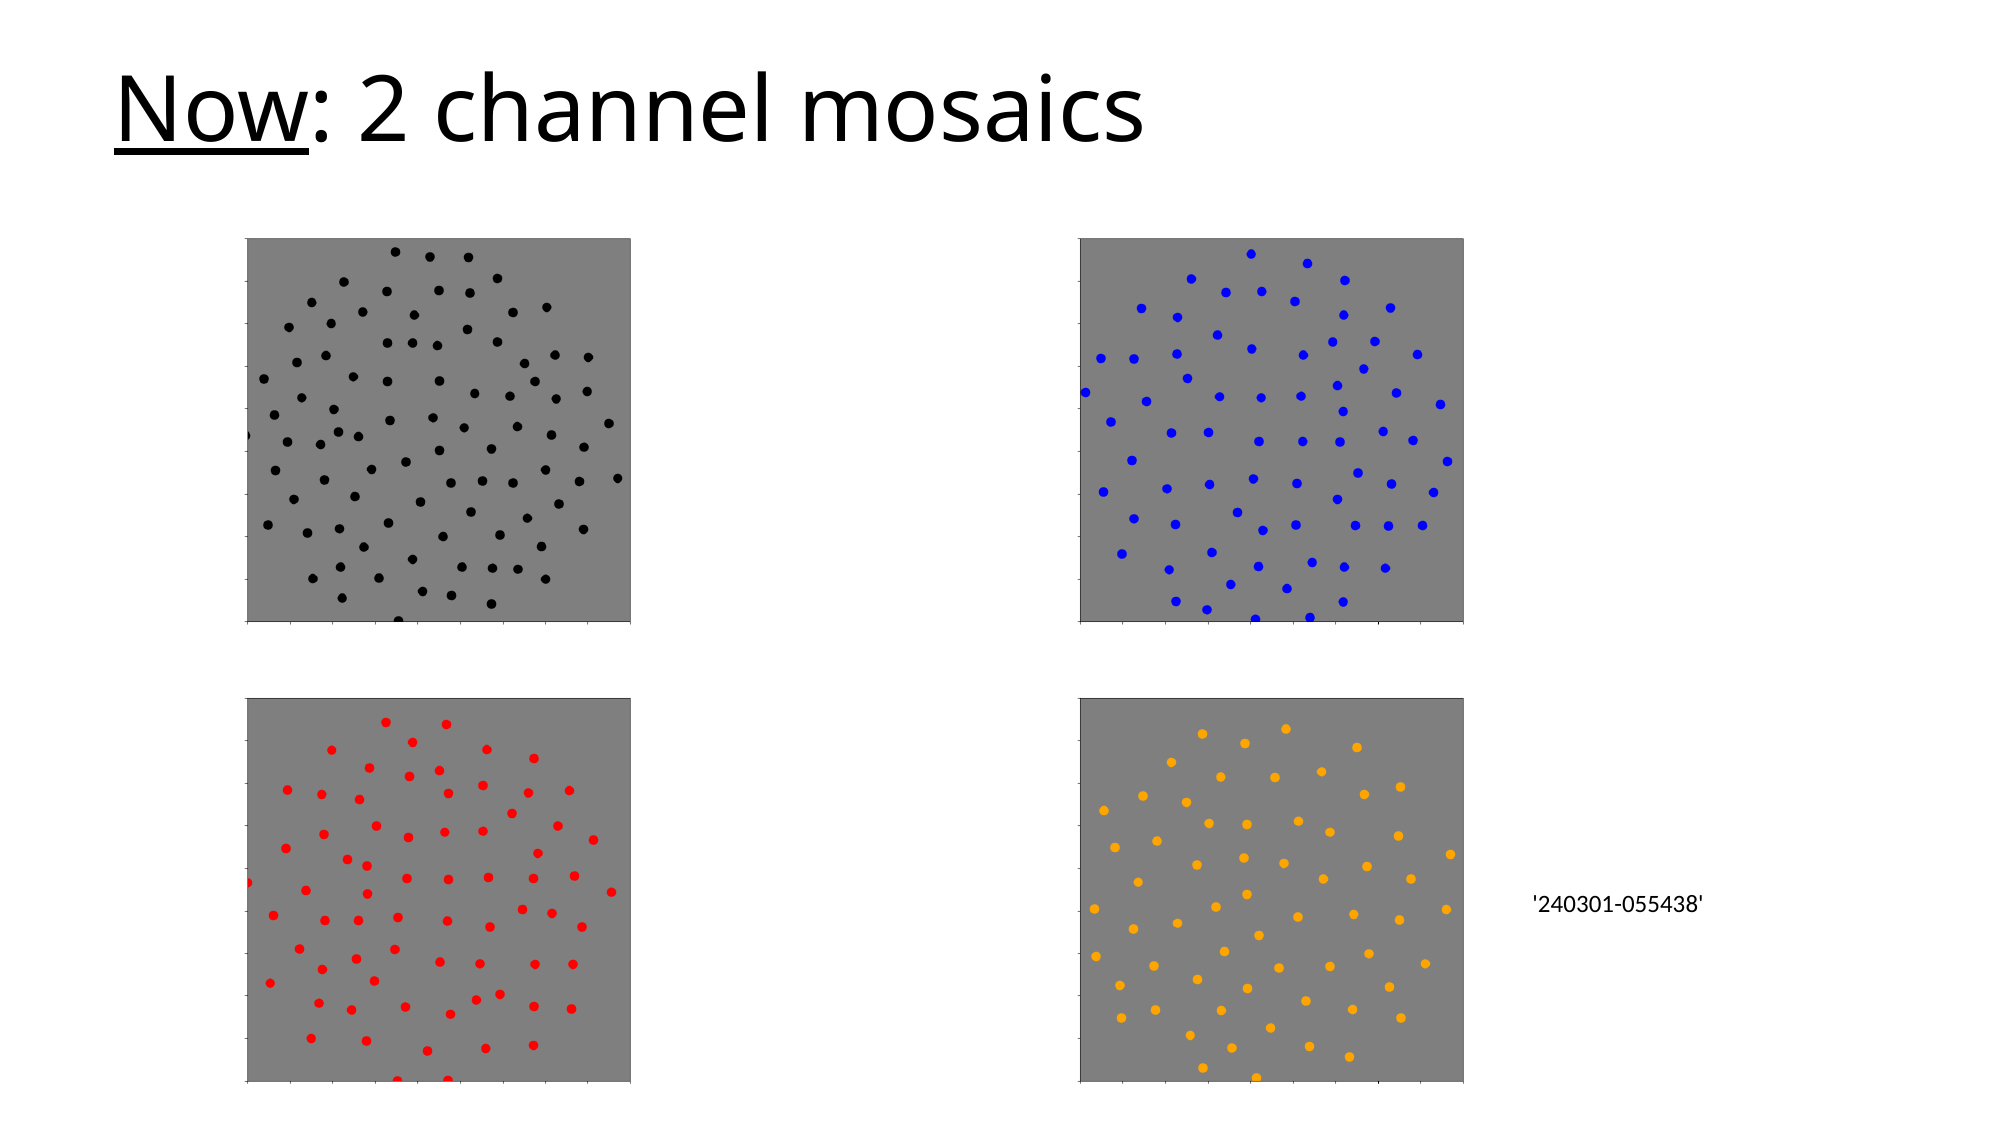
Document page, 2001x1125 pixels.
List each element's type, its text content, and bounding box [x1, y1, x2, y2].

list '240301-055438' [1517, 883, 1863, 1014]
picture [234, 220, 1481, 1100]
title Now: 2 channel mosaics [98, 3, 1824, 221]
